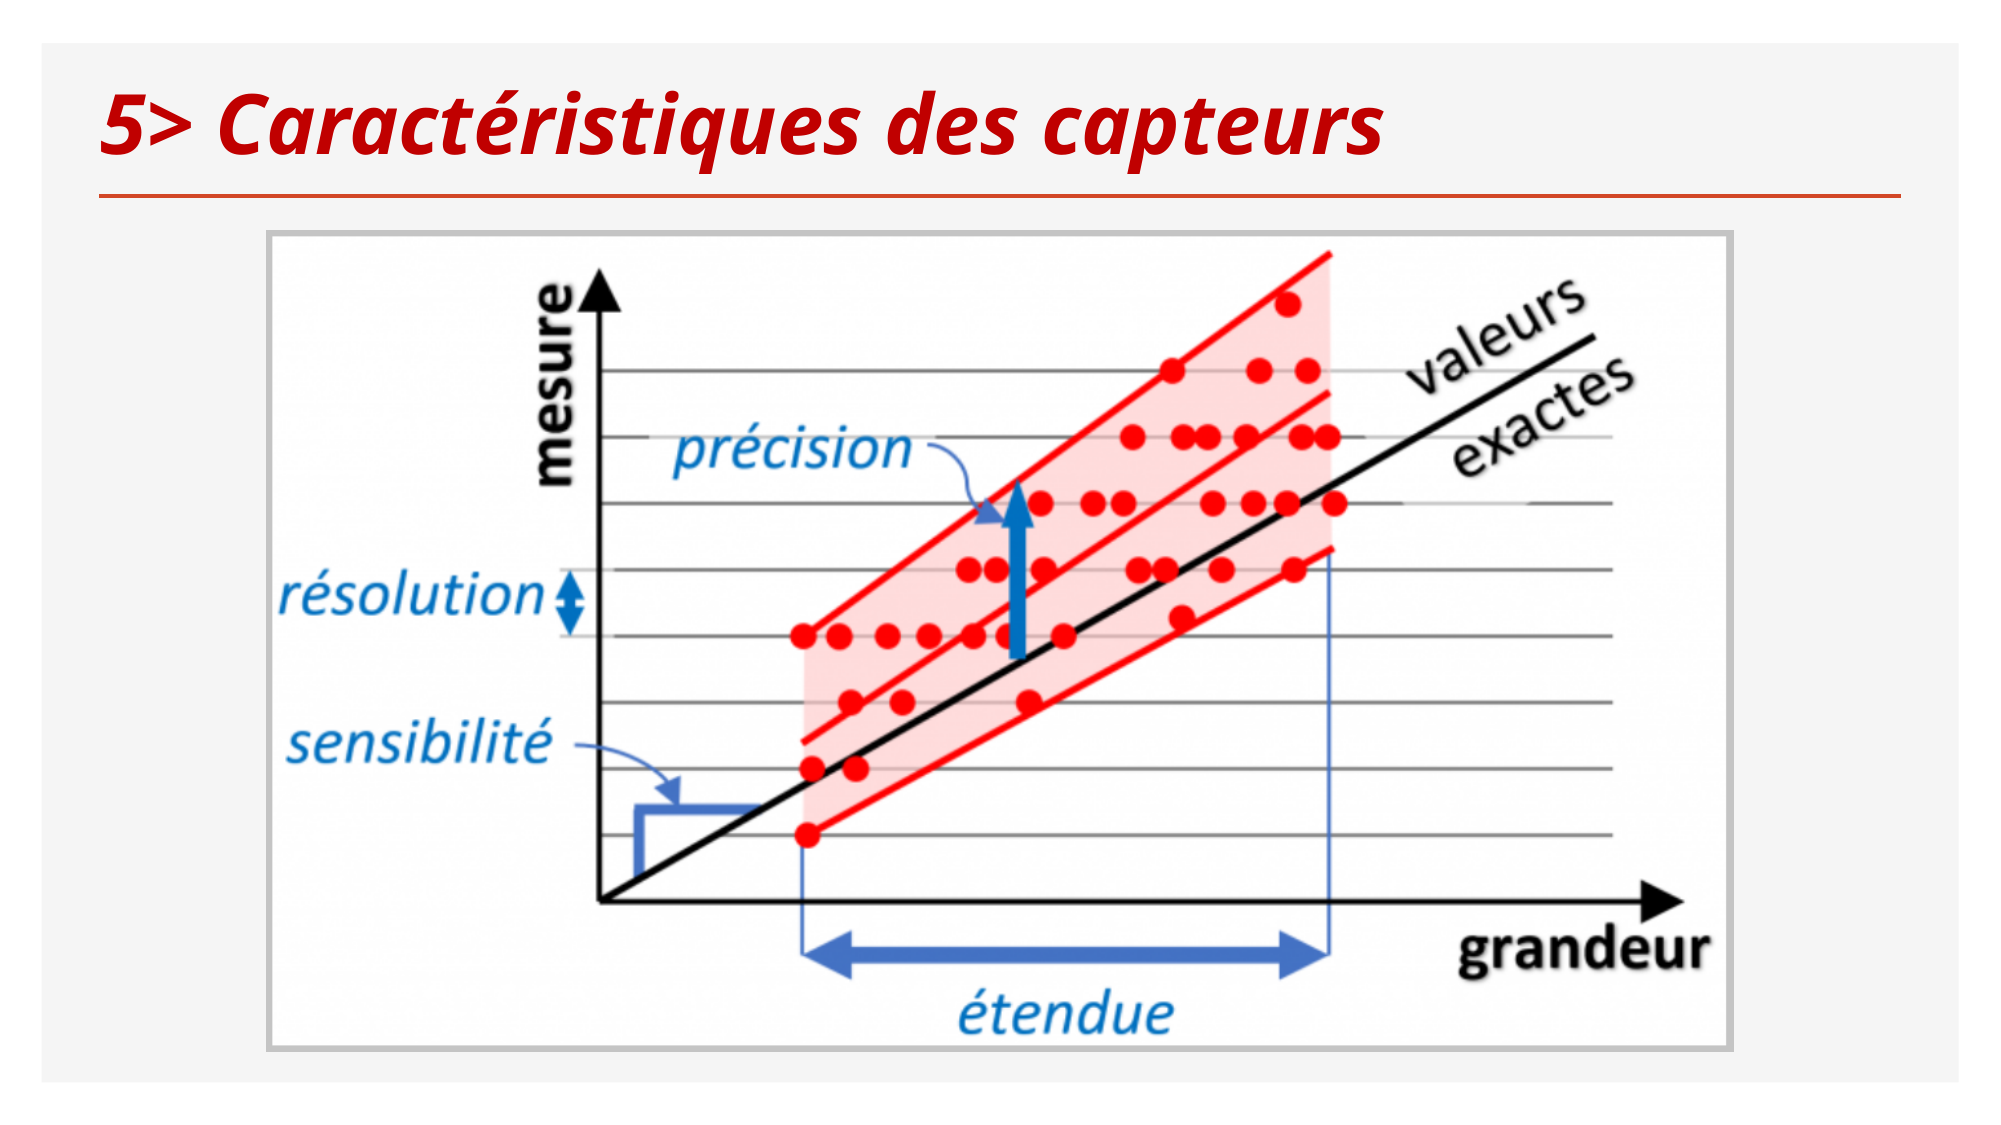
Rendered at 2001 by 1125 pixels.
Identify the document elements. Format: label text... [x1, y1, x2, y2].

picture [266, 230, 1734, 1052]
text_box 5> Caractéristiques des capteurs [85, 73, 1921, 179]
